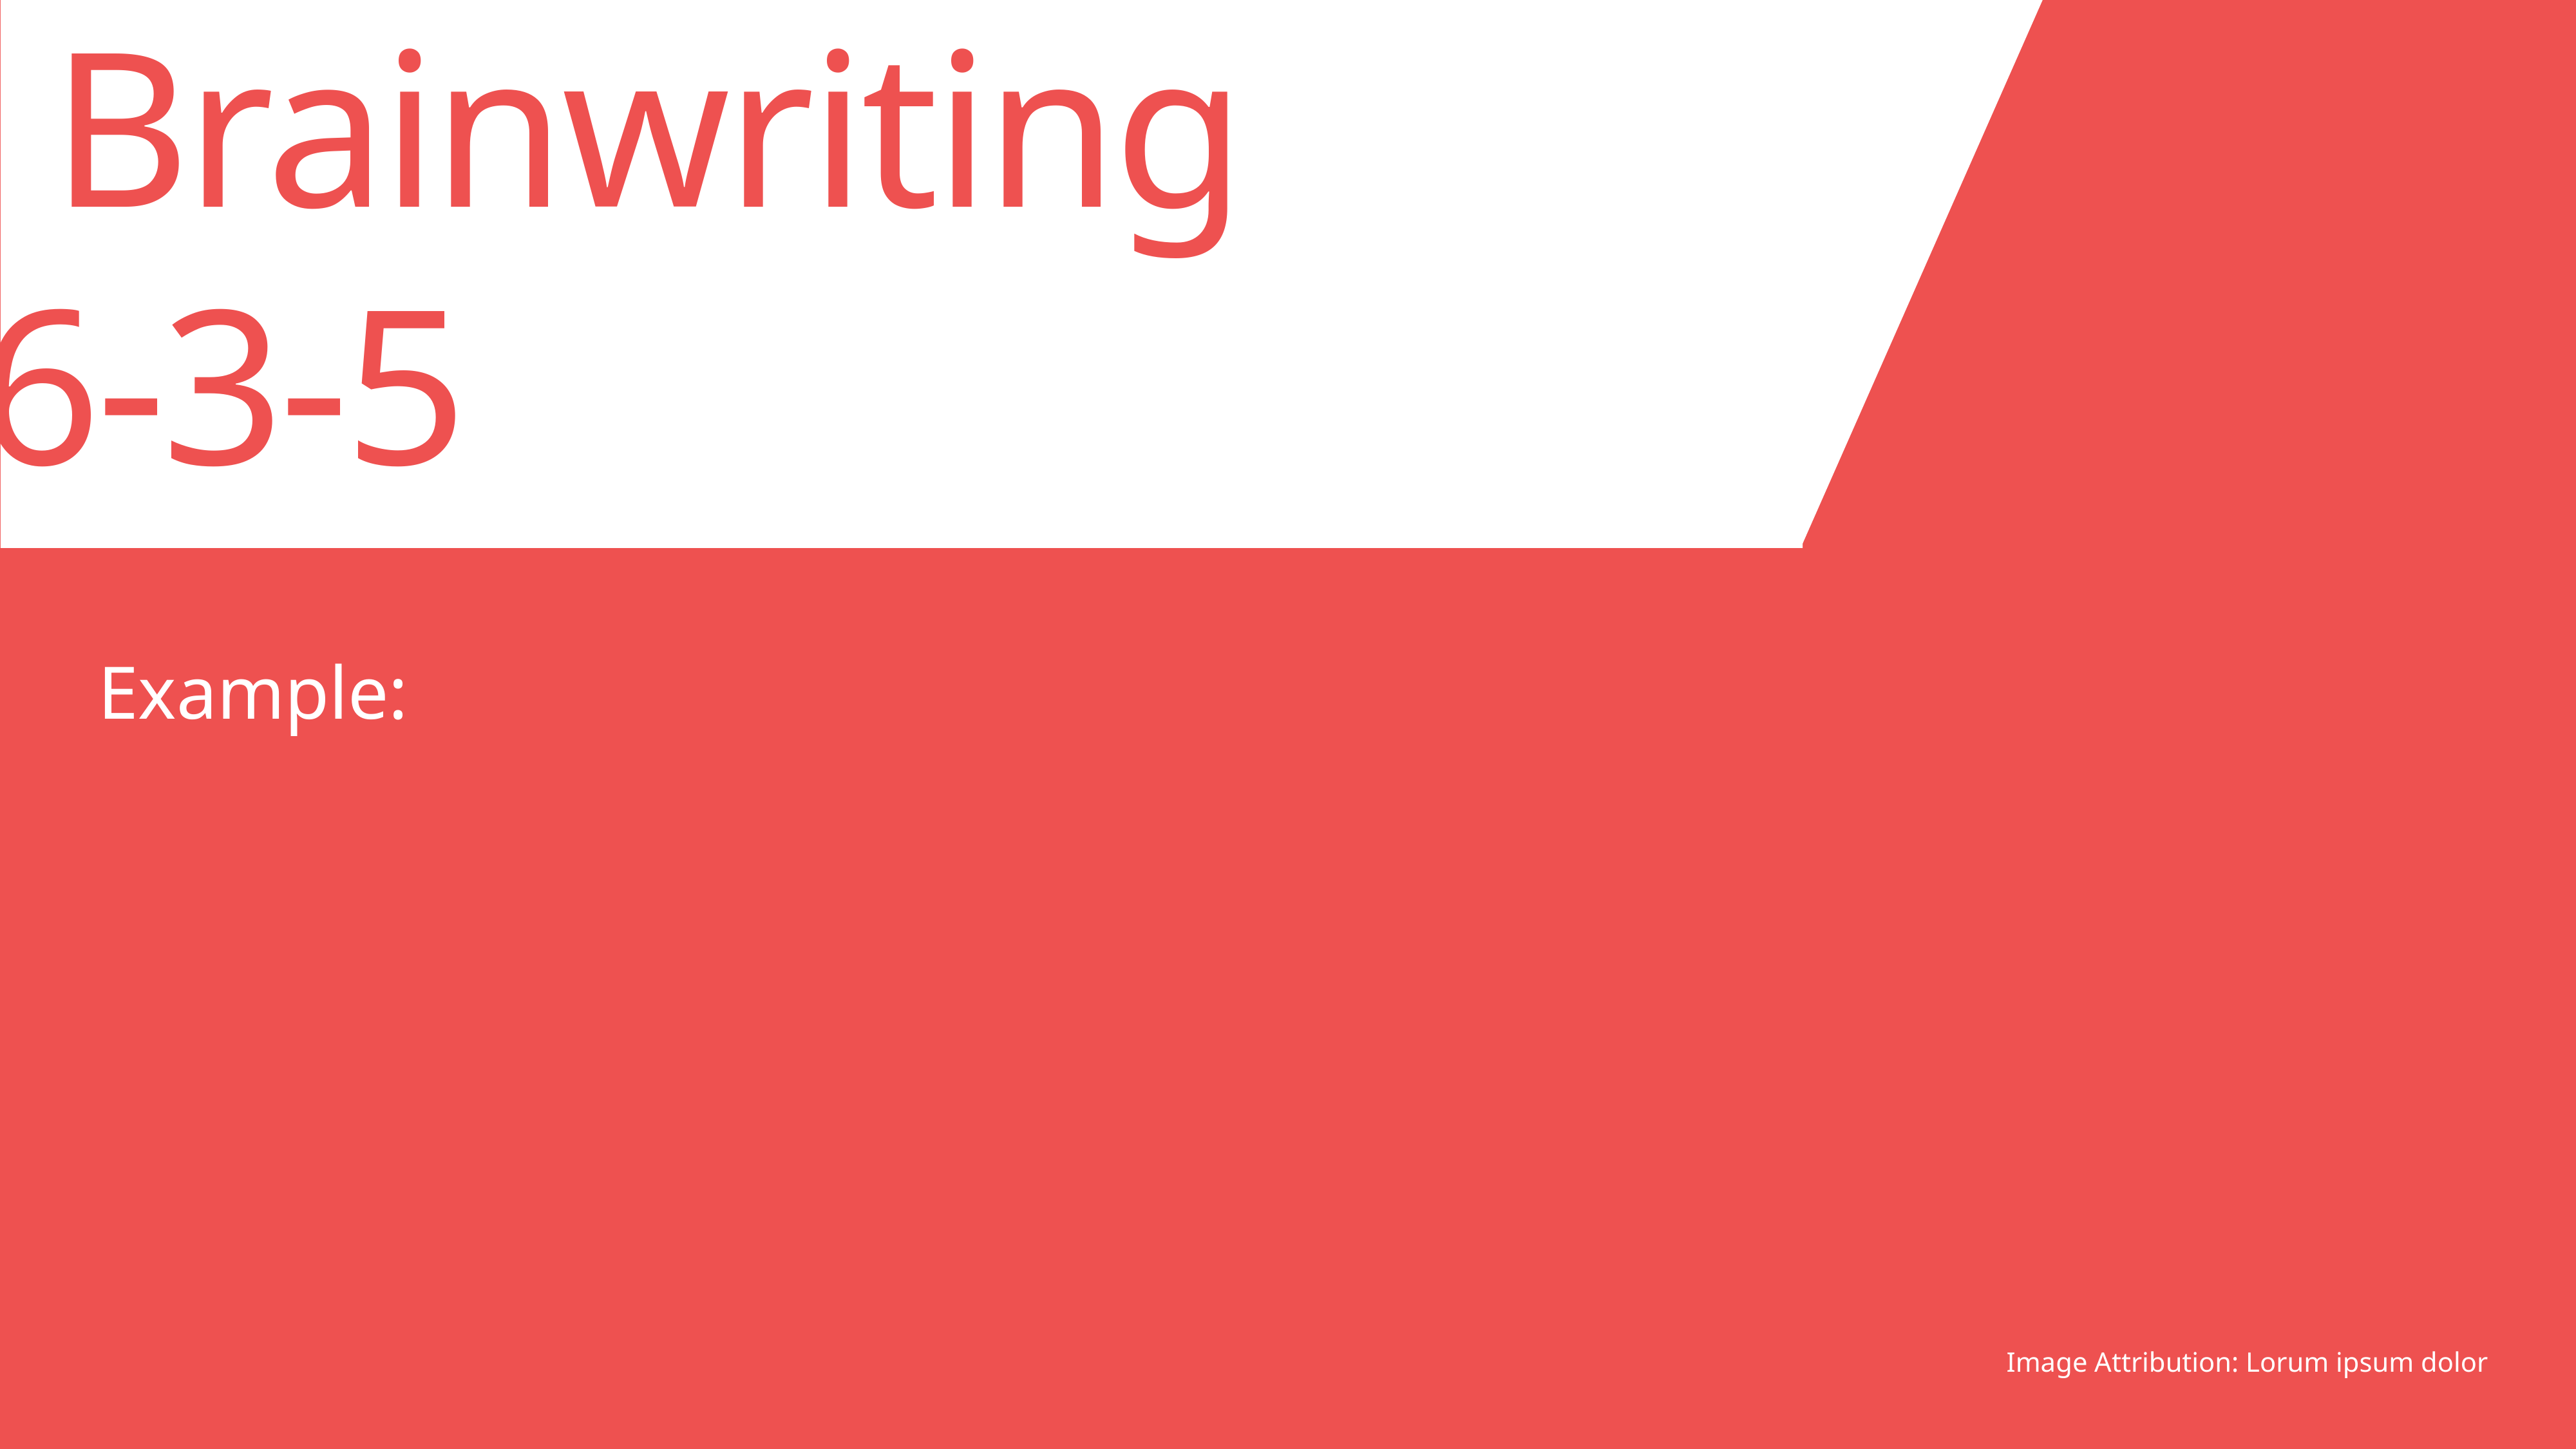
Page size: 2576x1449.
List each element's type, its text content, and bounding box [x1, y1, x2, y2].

text_box Example: [90, 625, 417, 741]
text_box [0, 0, 2044, 549]
text_box Image Attribution: Lorum ipsum dolor [1998, 1337, 2503, 1385]
